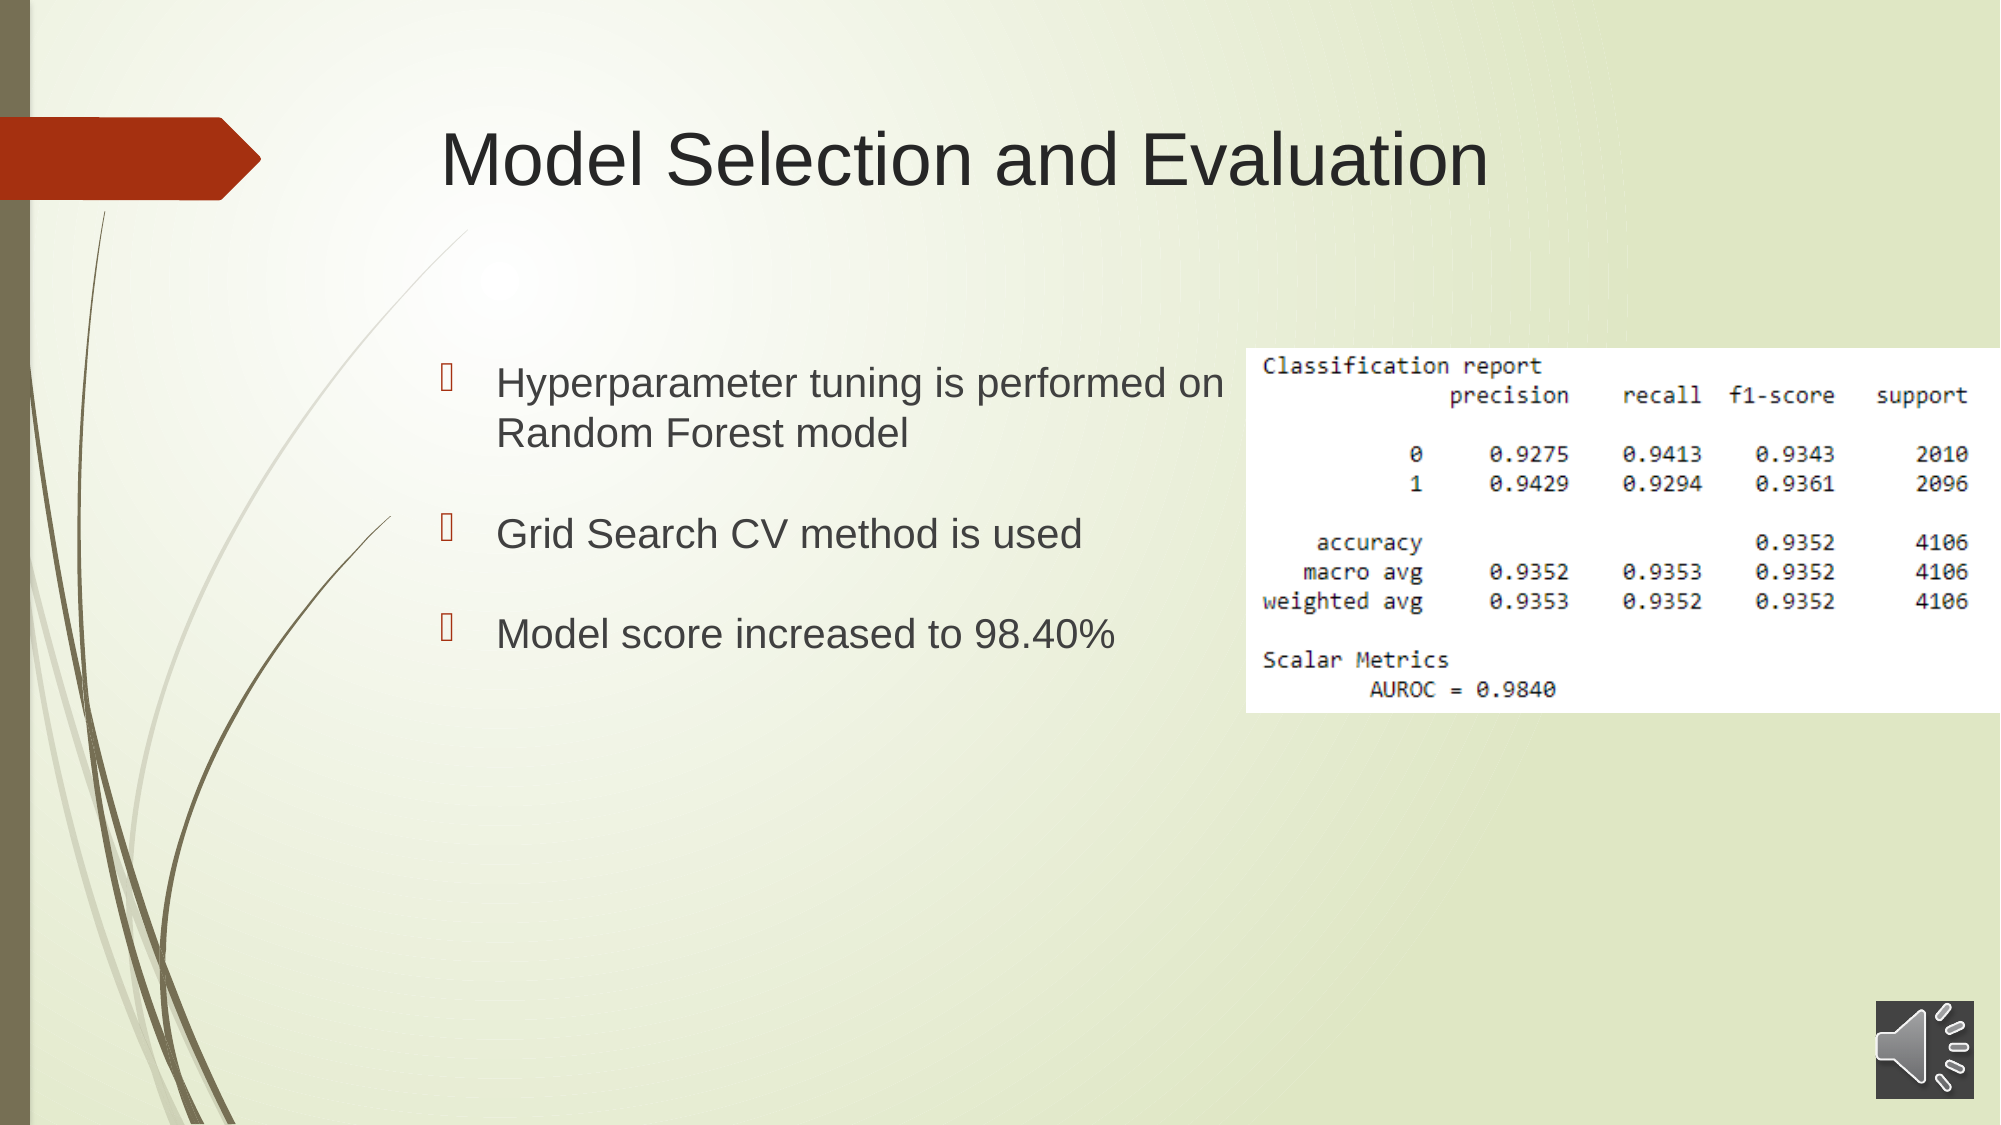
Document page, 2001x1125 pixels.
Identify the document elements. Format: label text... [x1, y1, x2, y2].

picture [1874, 999, 1976, 1101]
list Hyperparameter tuning is performed on Random Forest model Grid Search CV method is used Model score increased to 98.40% [424, 348, 1269, 937]
title Model Selection and Evaluation [425, 102, 1888, 313]
picture [1246, 348, 2000, 714]
